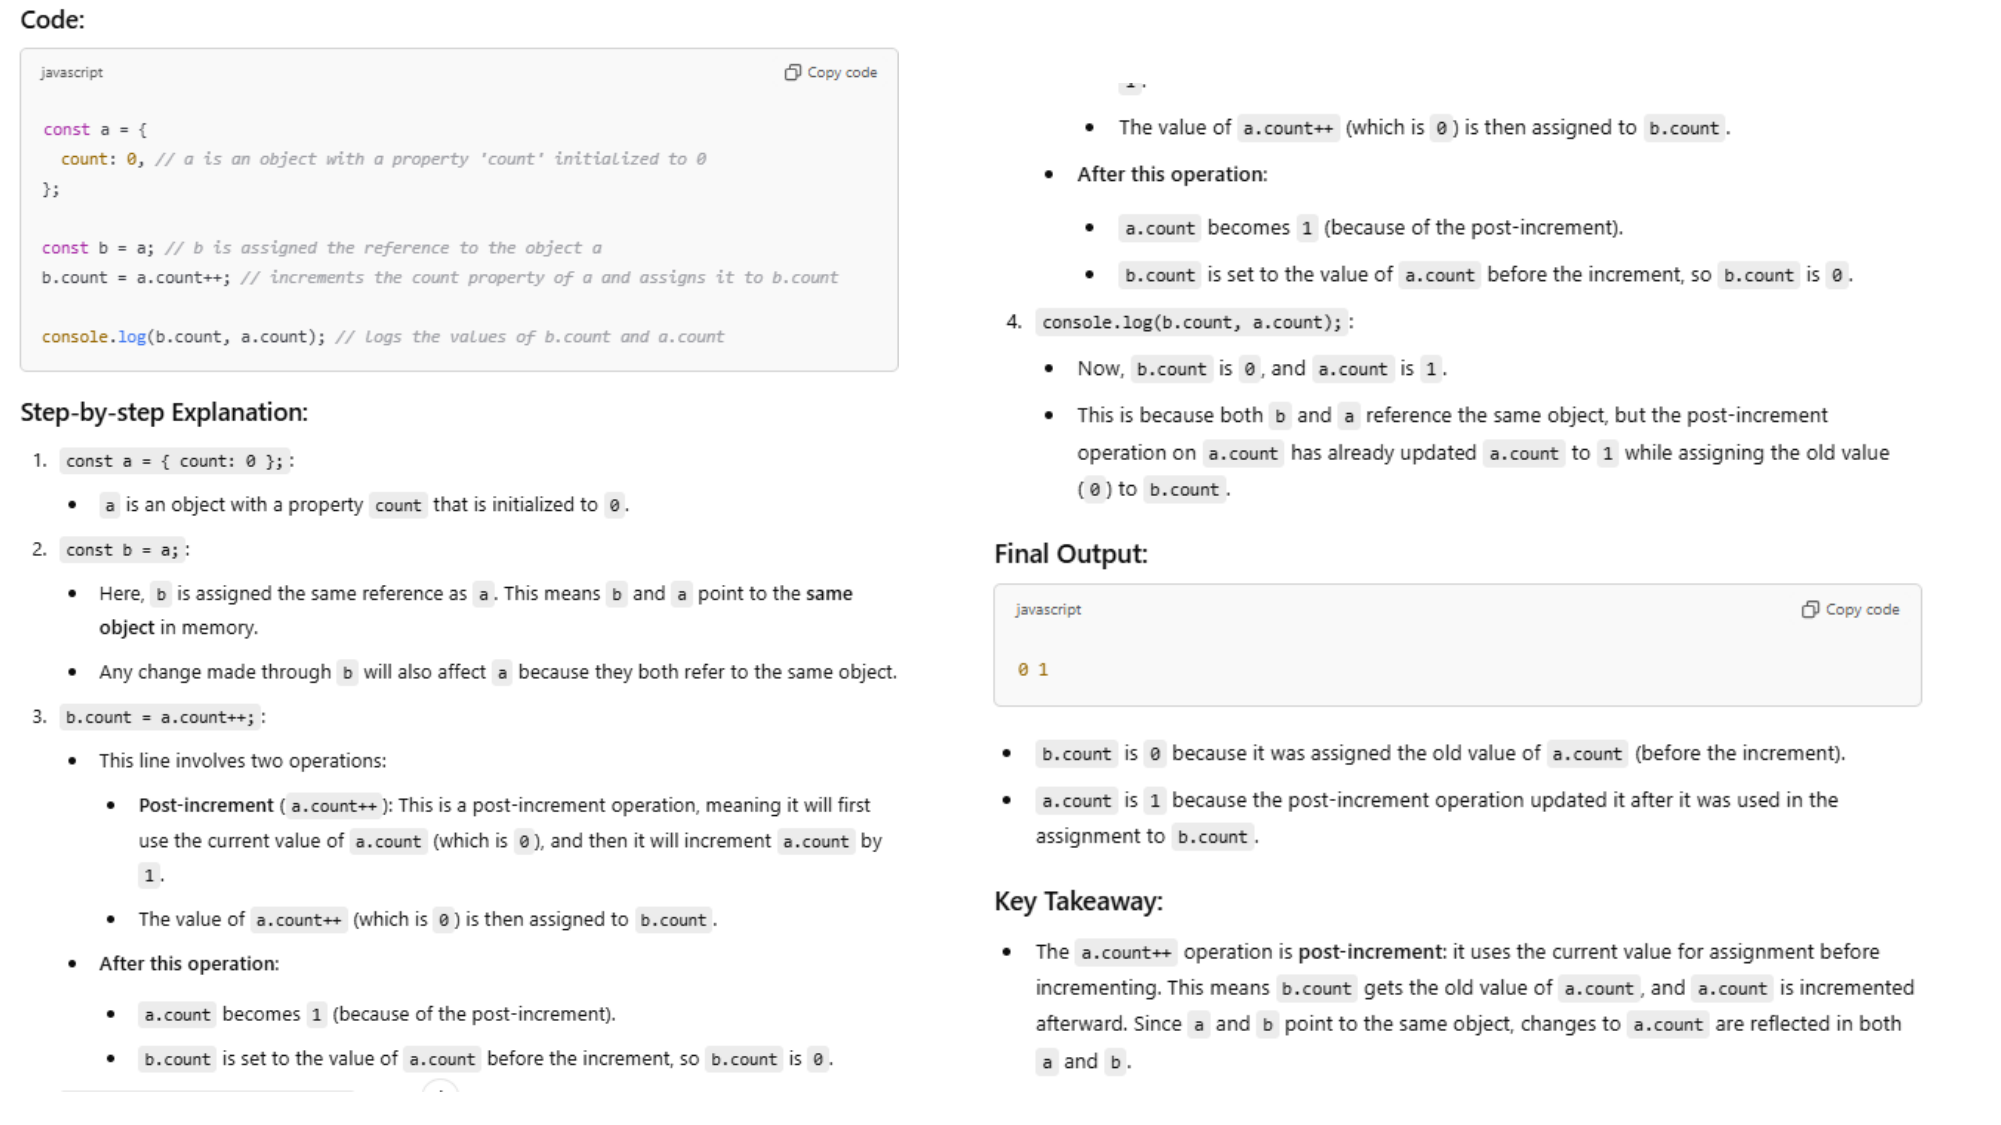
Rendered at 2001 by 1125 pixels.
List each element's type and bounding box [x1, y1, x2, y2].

picture [931, 83, 1968, 1092]
picture [11, 0, 899, 1092]
